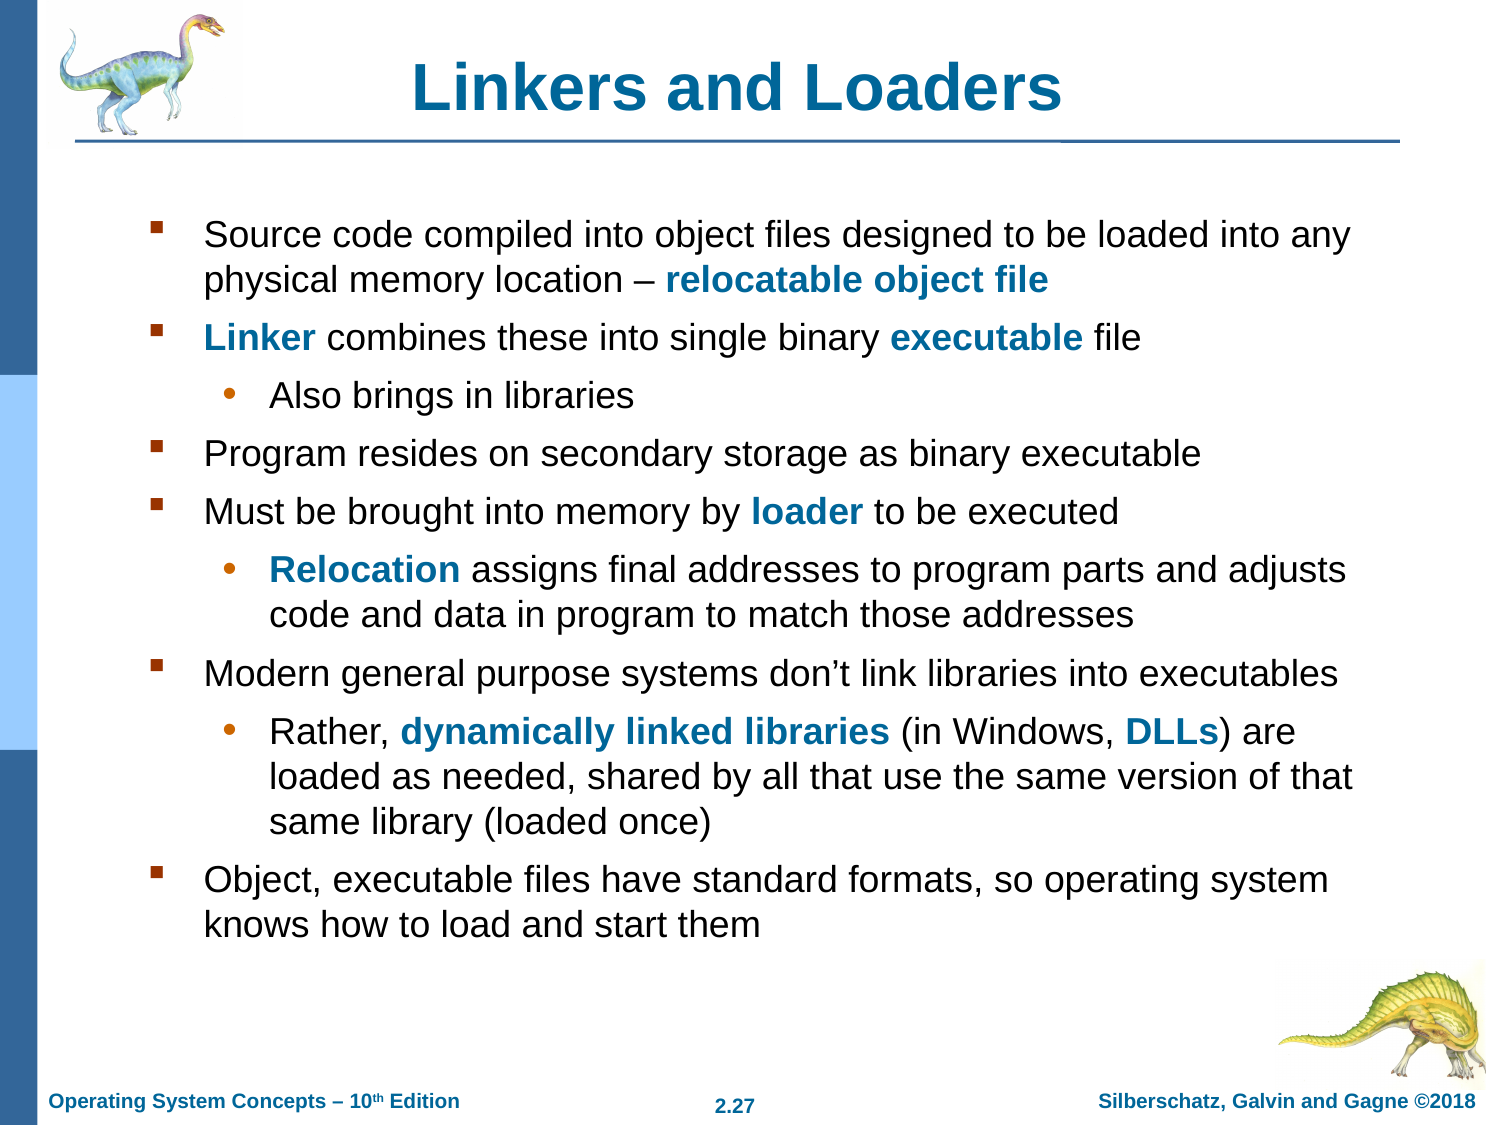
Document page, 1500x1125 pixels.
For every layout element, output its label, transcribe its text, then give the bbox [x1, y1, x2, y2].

picture [46, 0, 243, 149]
list Source code compiled into object files designed to be loaded into any physical memory location – relocatable object file Linker combines these into single binary executable file Also brings in libraries Program resides on secondary storage as binary executable Must be brought into memory by loader to be executed Relocation assigns final addresses to program parts and adjusts code and data in program to match those addresses Modern general purpose systems don’t link libraries into executables Rather, dynamically linked libraries (in Windows, DLLs) are loaded as needed, shared by all that use the same version of that same library (loaded once) Object, executable files have standard formats, so operating system knows how to load and start them [132, 202, 1400, 946]
picture [1275, 959, 1486, 1090]
title Linkers and Loaders [75, 36, 1400, 132]
